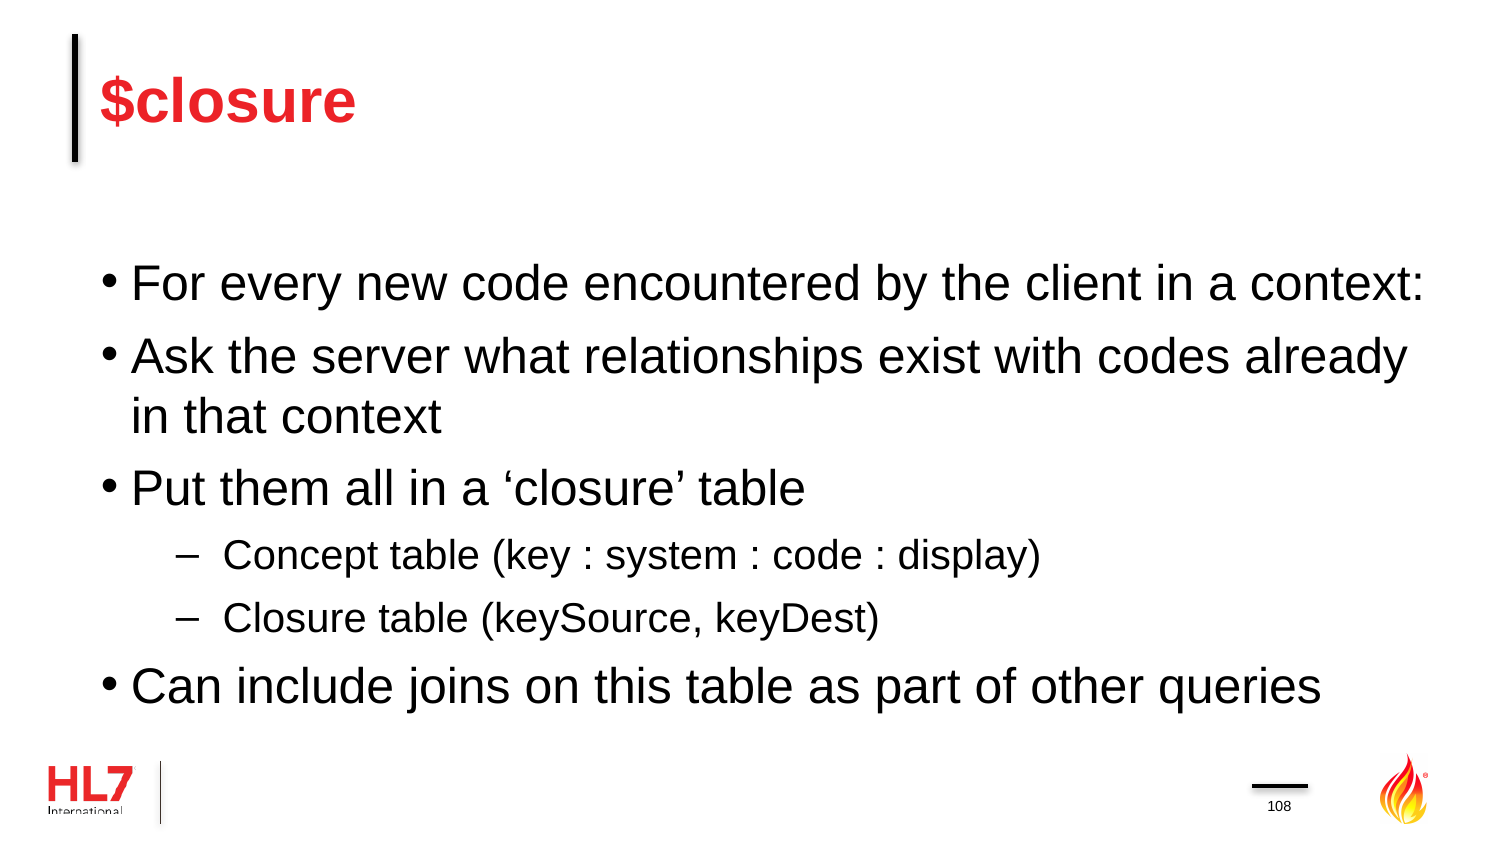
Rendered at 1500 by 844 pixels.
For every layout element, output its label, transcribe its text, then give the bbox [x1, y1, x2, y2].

slide_number 108 [1257, 788, 1302, 815]
picture [1380, 753, 1428, 824]
title $closure [100, 33, 1451, 163]
list For every new code encountered by the client in a context: Ask the server what relationships exist with codes already in that context Put them all in a ‘closure’ table Concept table (key : system : code : display) Closure table (keySource, keyDest) Can include joins on this table as part of other queries [100, 250, 1451, 731]
